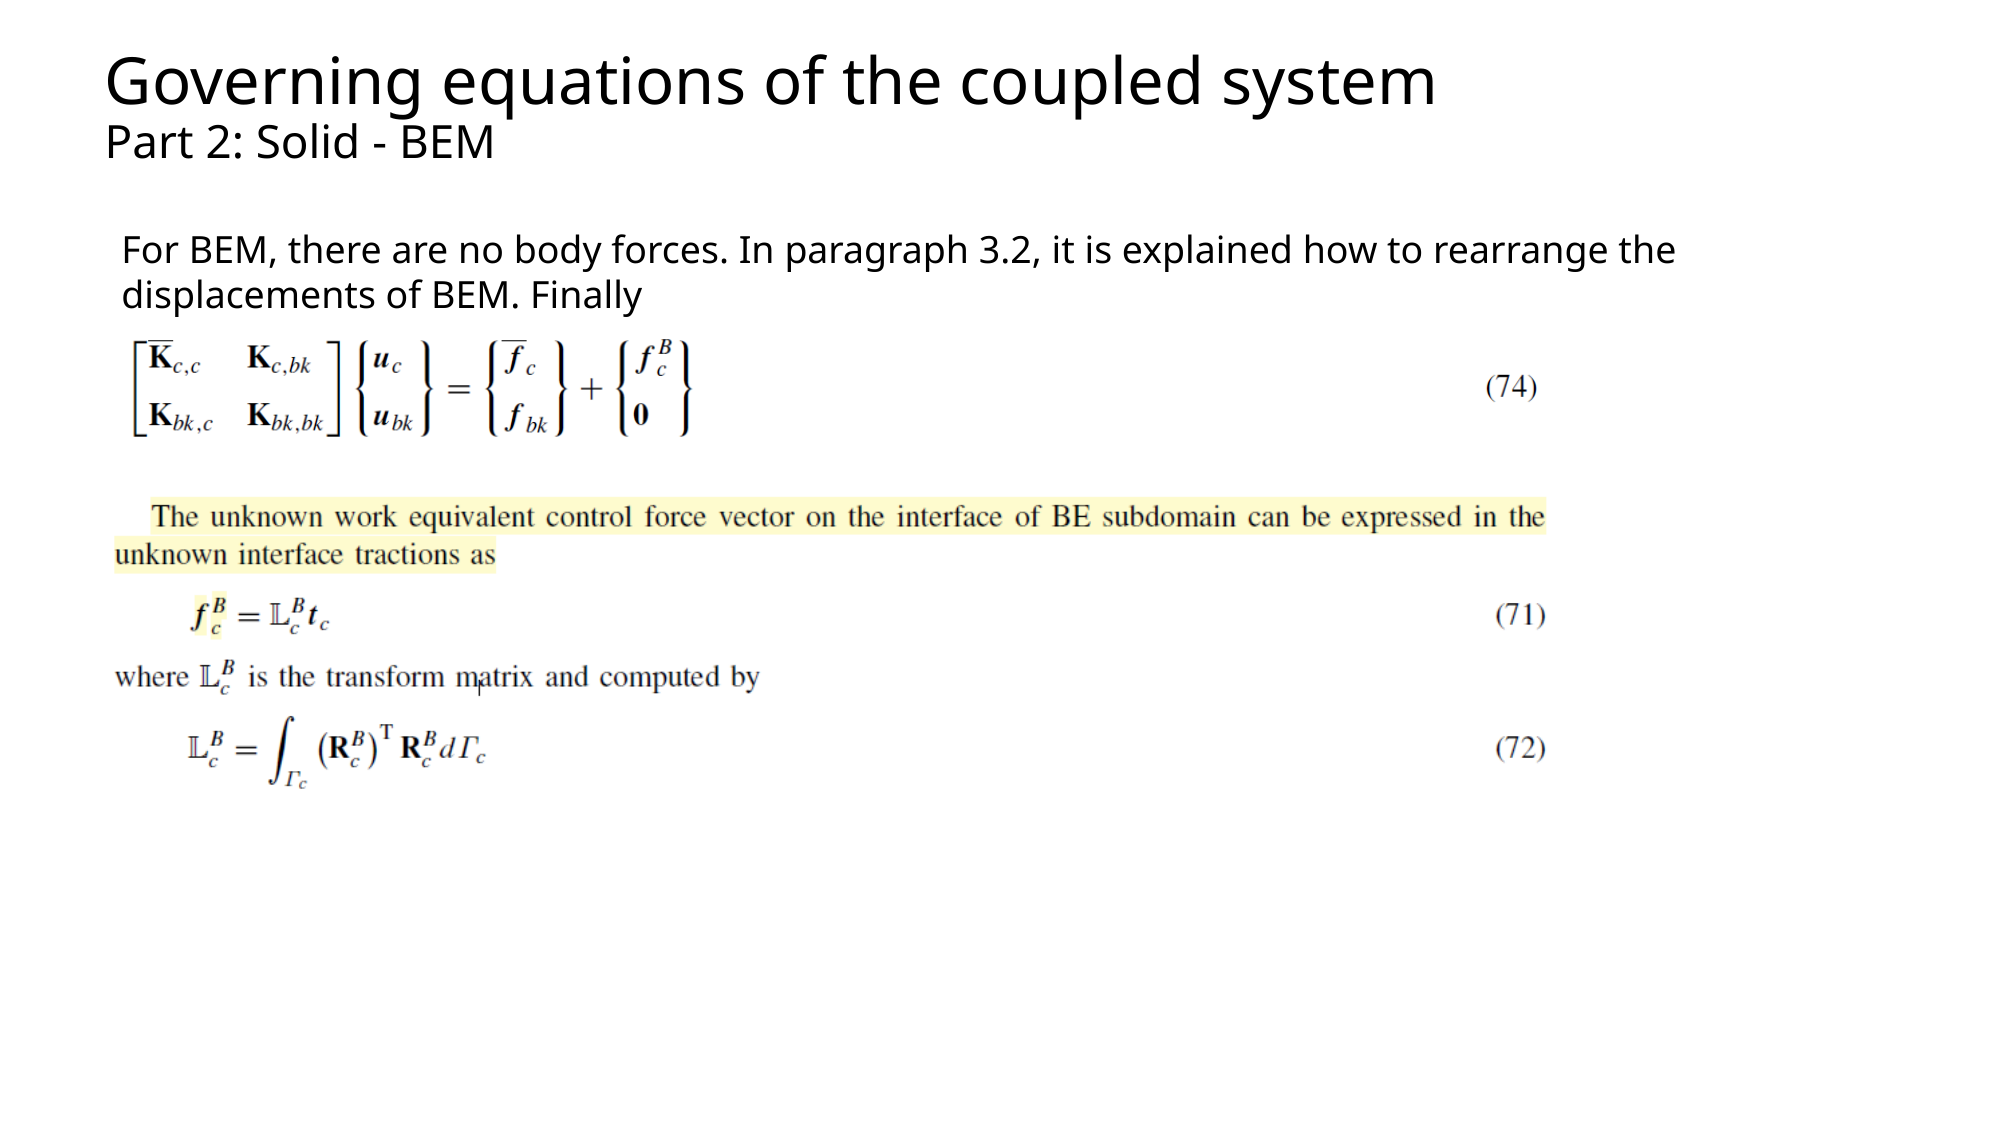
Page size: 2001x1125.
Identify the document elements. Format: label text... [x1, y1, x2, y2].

title Governing equations of the coupled system Part 2: Solid - BEM [89, 39, 1710, 177]
picture [85, 485, 1597, 802]
picture [120, 334, 1561, 444]
text_box For BEM, there are no body forces. In paragraph 3.2, it is explained how to rearrange the displacements of BEM. Finally [106, 218, 1944, 323]
